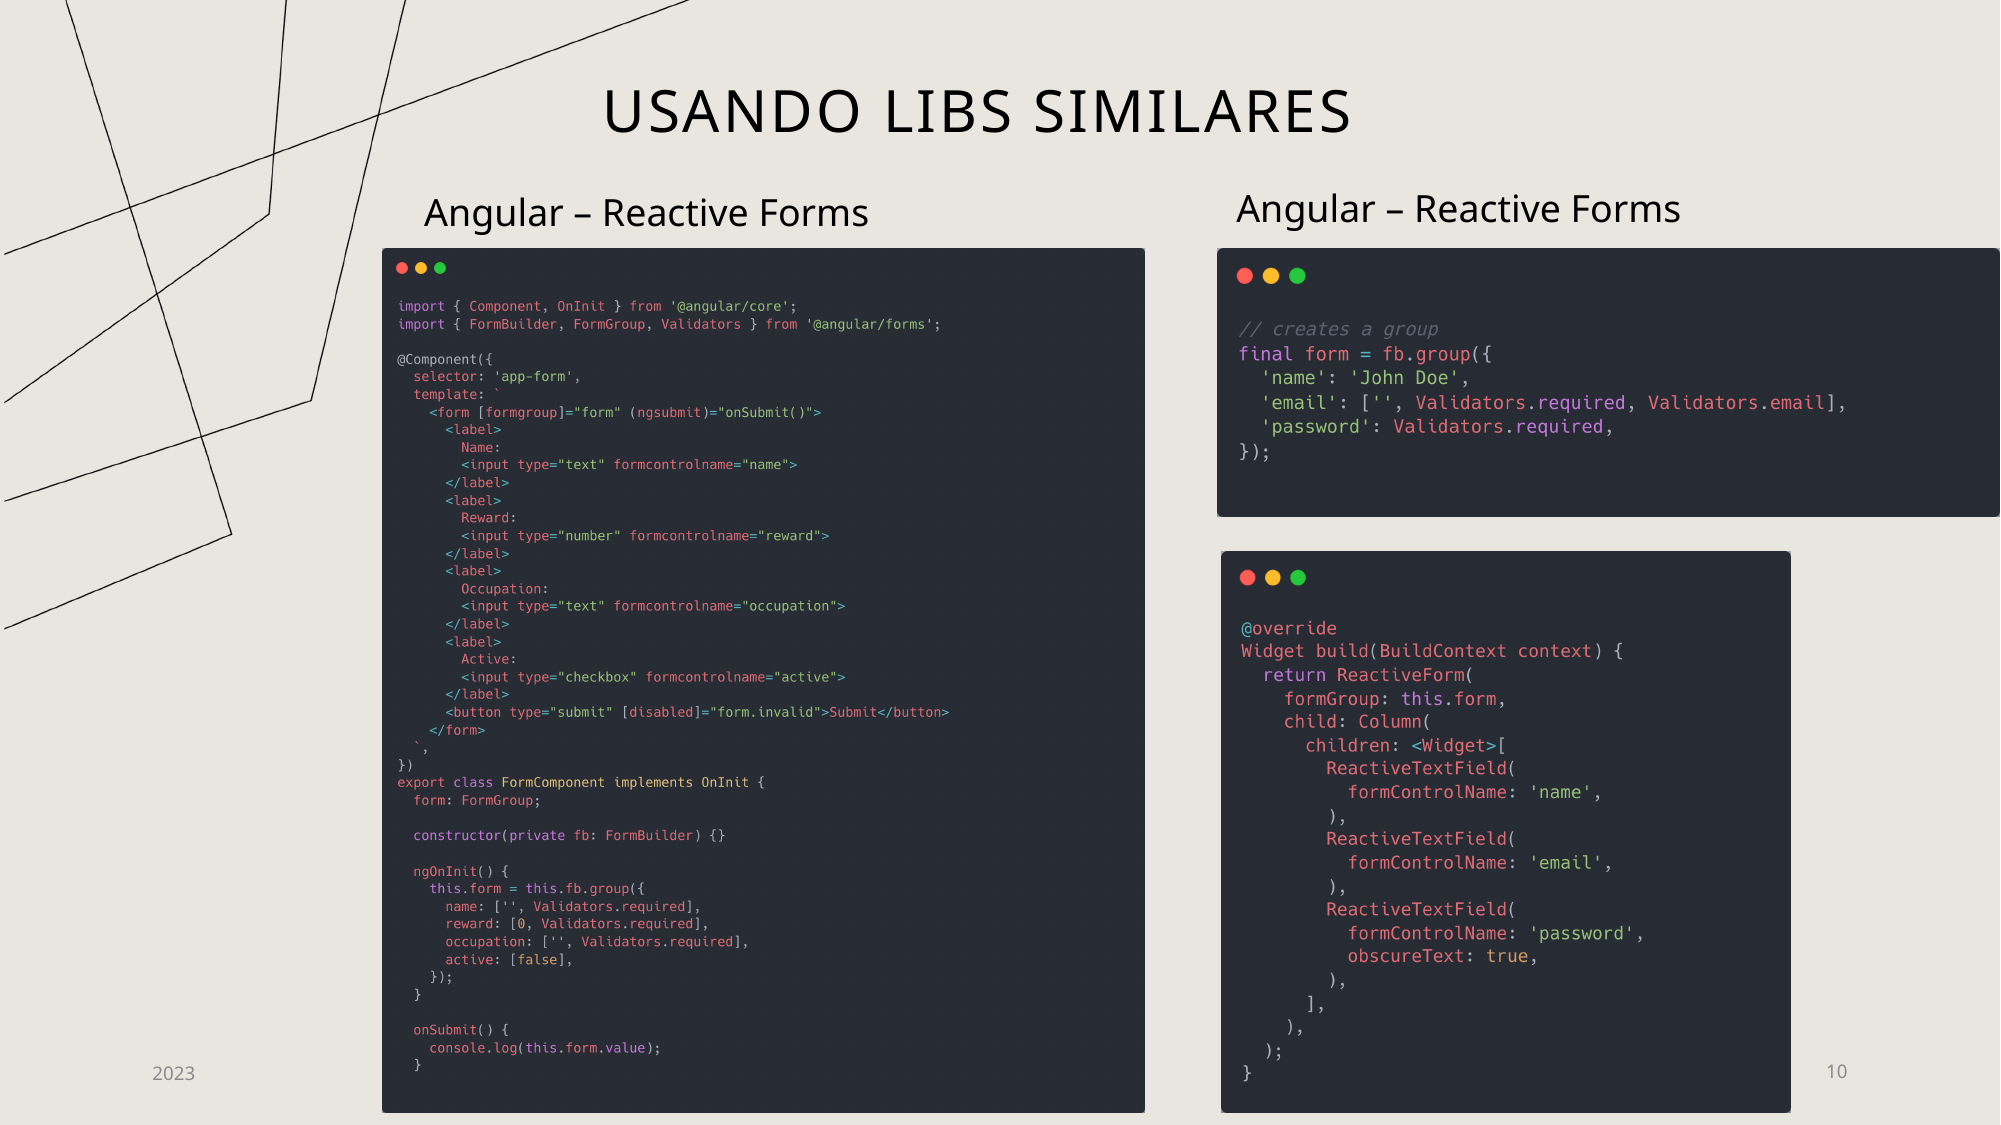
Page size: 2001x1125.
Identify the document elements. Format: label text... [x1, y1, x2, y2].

slide_number 2023 [137, 1042, 382, 1103]
title Usando libs similares [587, 12, 1392, 215]
slide_number 10 [1791, 1042, 1863, 1103]
picture [1216, 248, 2000, 517]
picture [4, 0, 1145, 1113]
picture [1221, 551, 1791, 1113]
text_box Angular – Reactive Forms [409, 181, 903, 241]
text_box Angular – Reactive Forms [1221, 177, 1715, 238]
